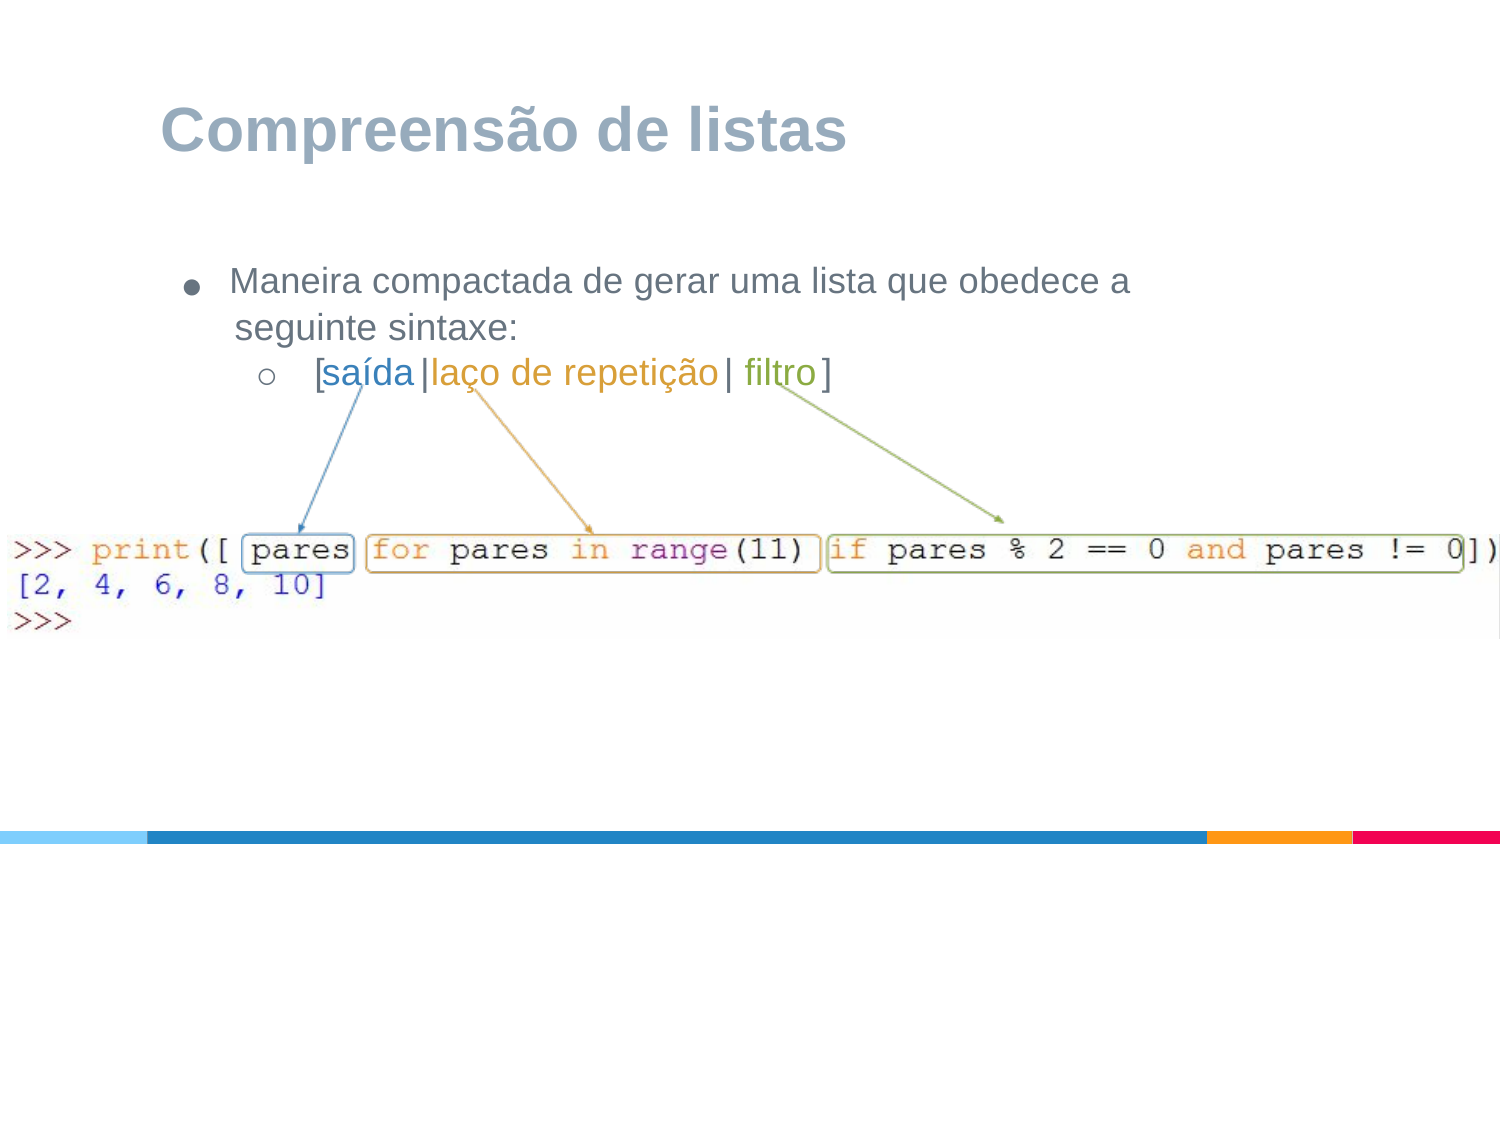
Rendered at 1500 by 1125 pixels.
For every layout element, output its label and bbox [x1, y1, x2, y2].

picture [0, 0, 1500, 844]
